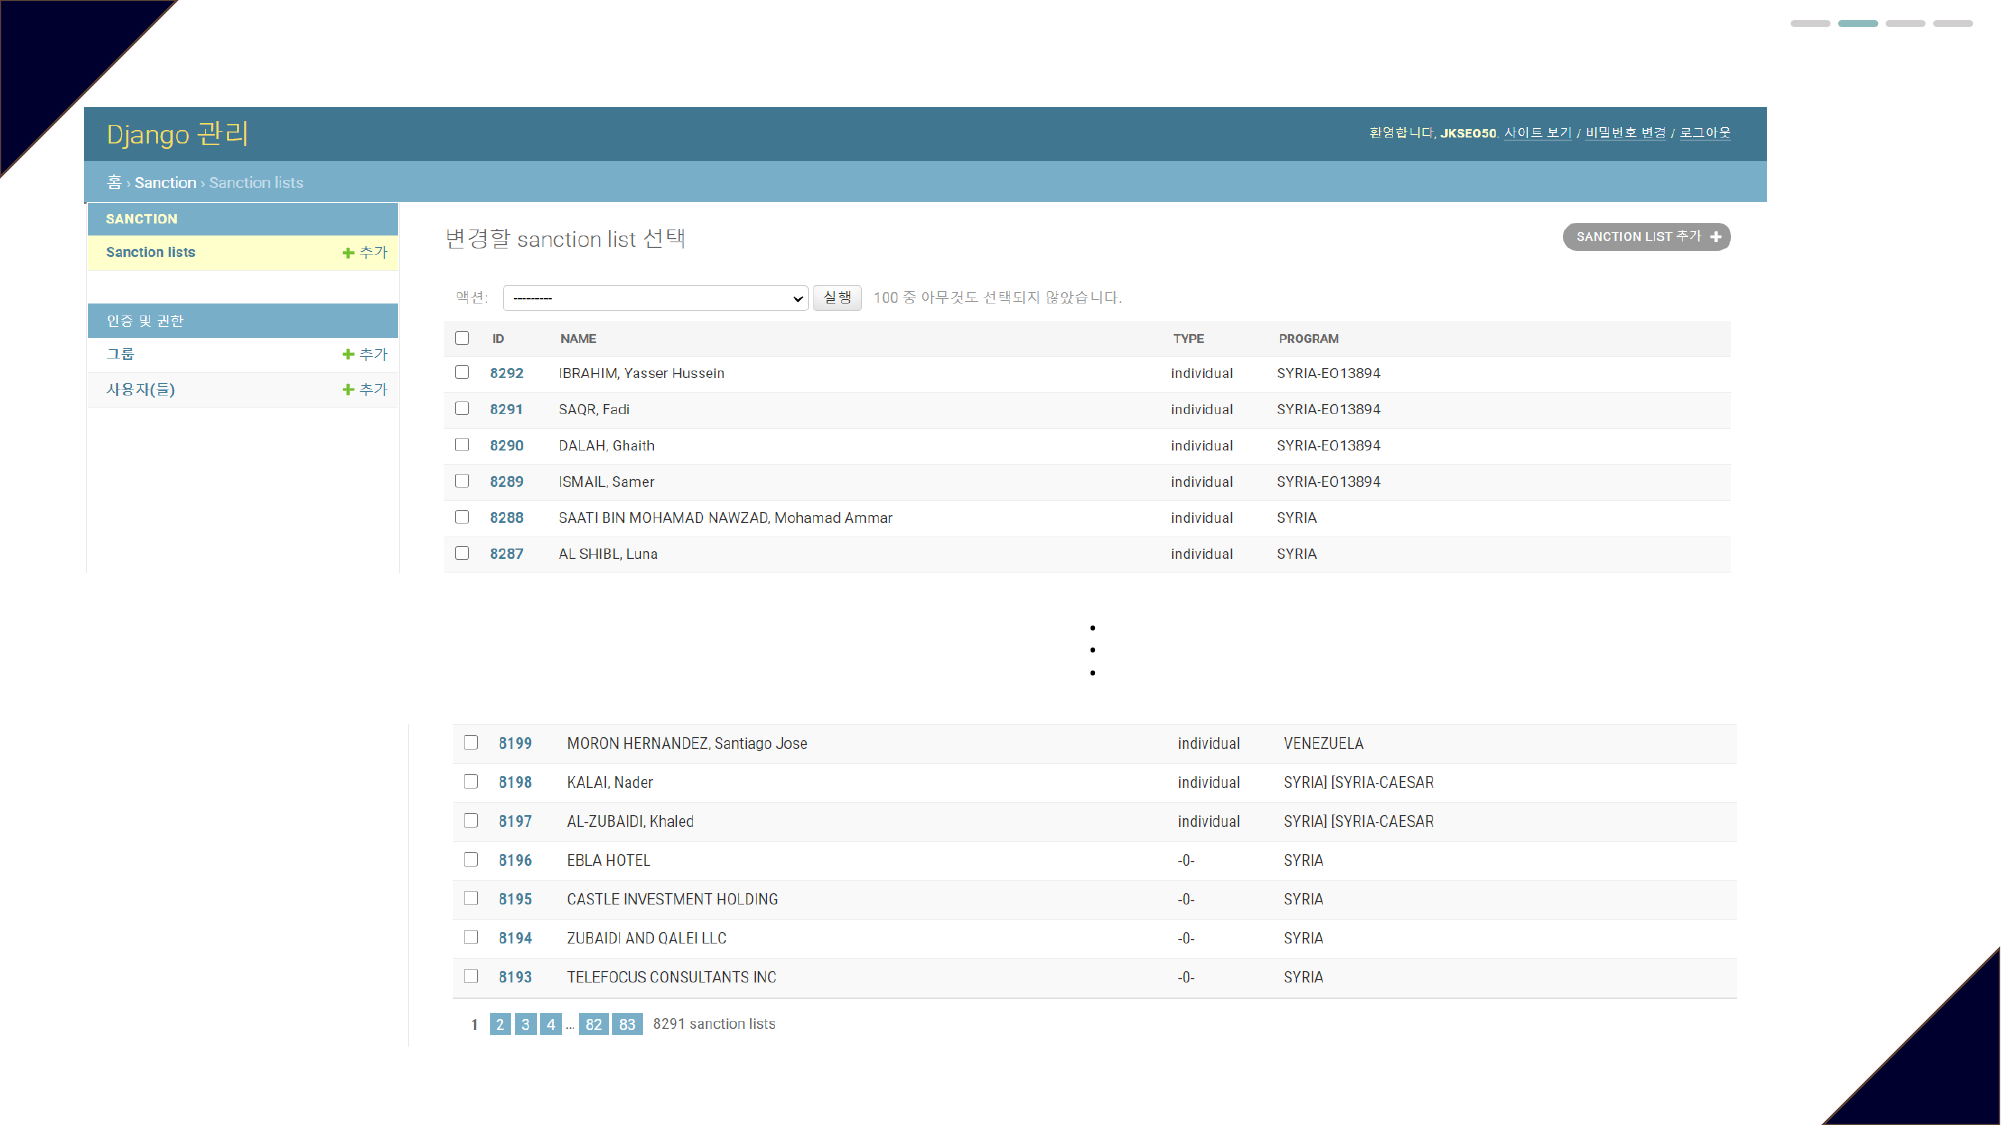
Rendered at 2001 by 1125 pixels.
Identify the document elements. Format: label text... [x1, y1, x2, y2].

picture [127, 724, 1761, 1047]
text_box . . . [1073, 604, 1127, 687]
picture [84, 107, 1767, 573]
